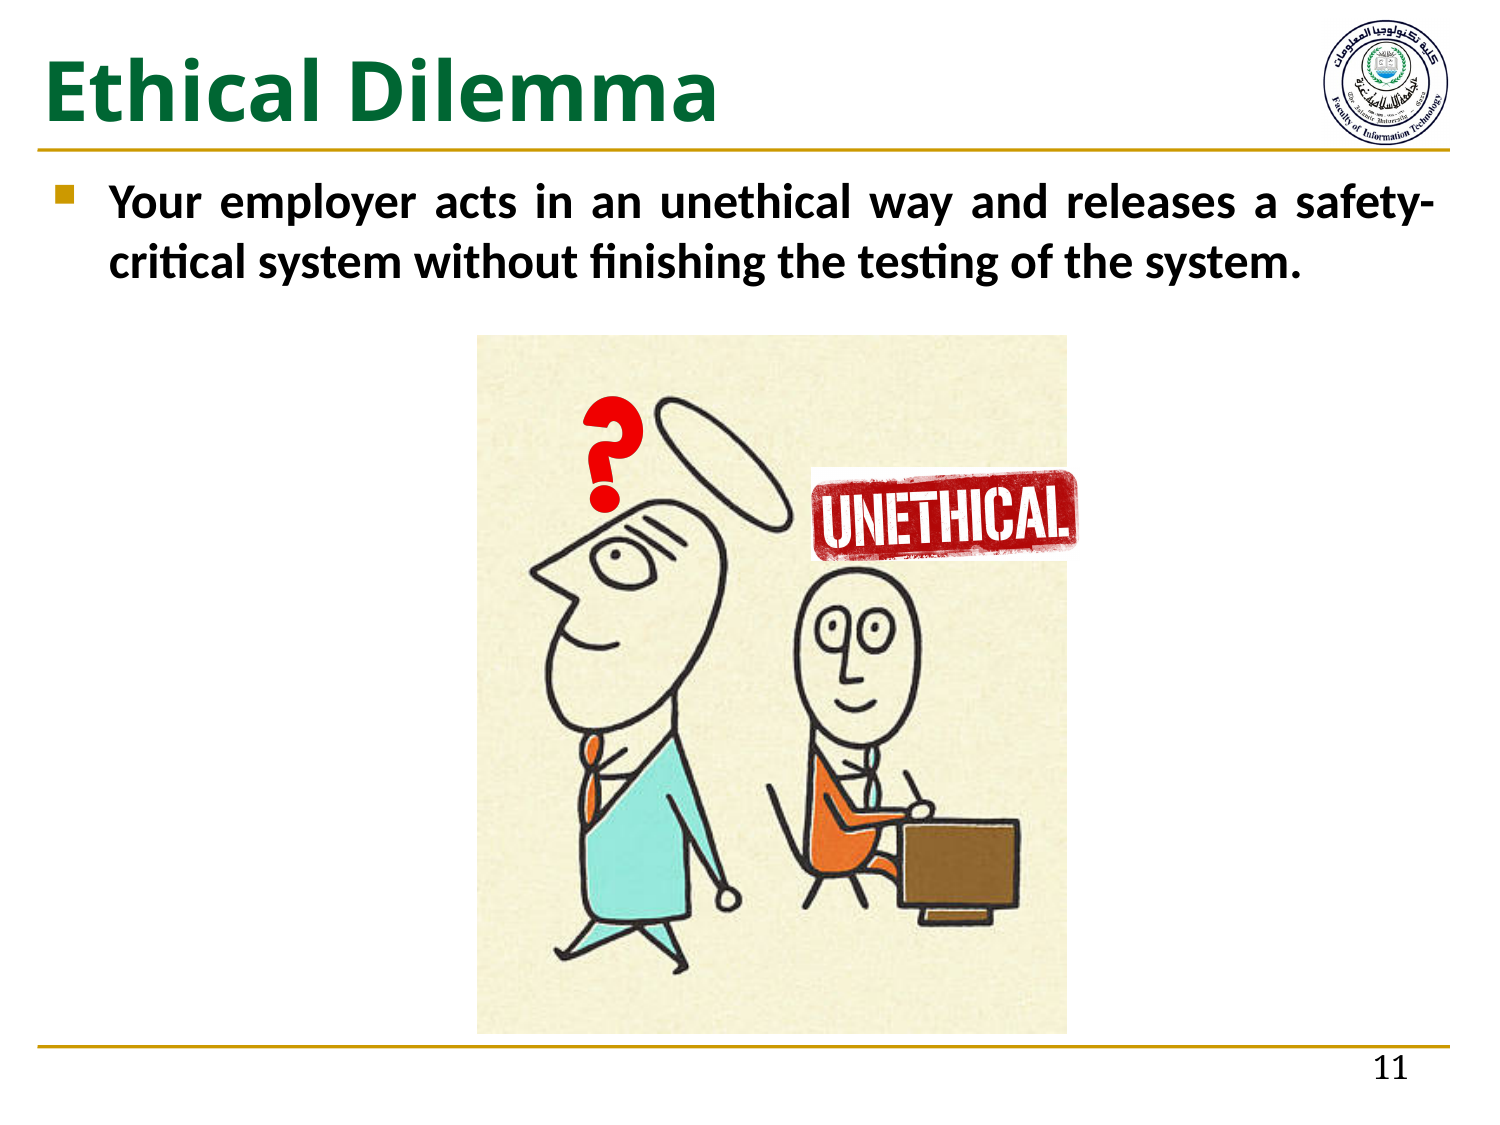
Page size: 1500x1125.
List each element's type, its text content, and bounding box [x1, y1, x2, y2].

picture [1321, 18, 1450, 30]
slide_number 11 [1074, 1023, 1426, 1100]
list Your employer acts in an unethical way and releases a safety-critical system without finishing the testing of the system. [37, 160, 1451, 962]
title Ethical Dilemma [26, 30, 1461, 207]
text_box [477, 335, 1080, 1035]
